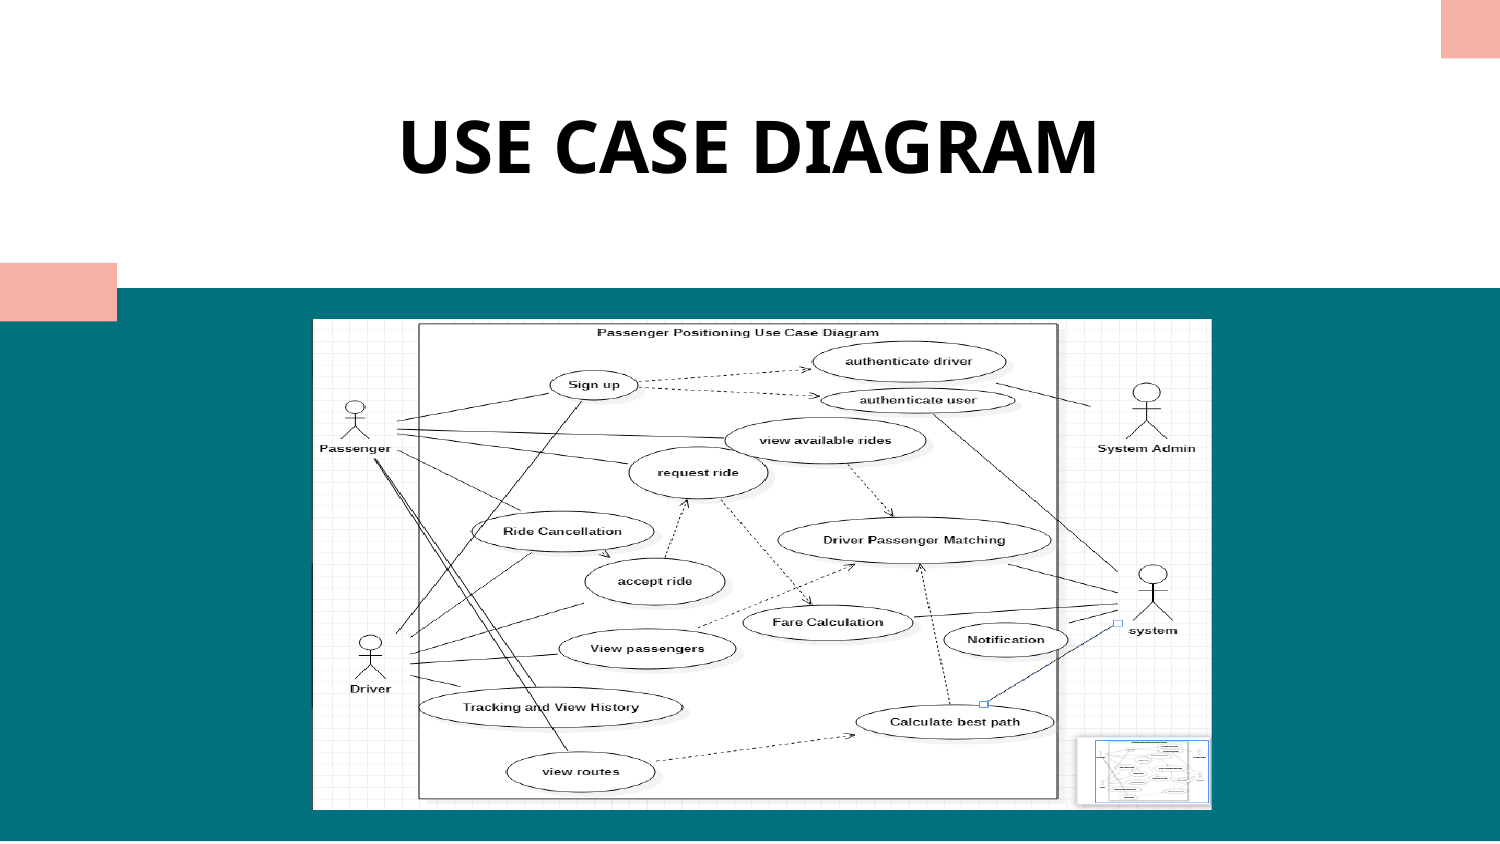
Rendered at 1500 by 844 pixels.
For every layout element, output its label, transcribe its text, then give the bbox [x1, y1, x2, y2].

picture [311, 319, 1212, 810]
title USE CASE DIAGRAM [97, 107, 1402, 181]
